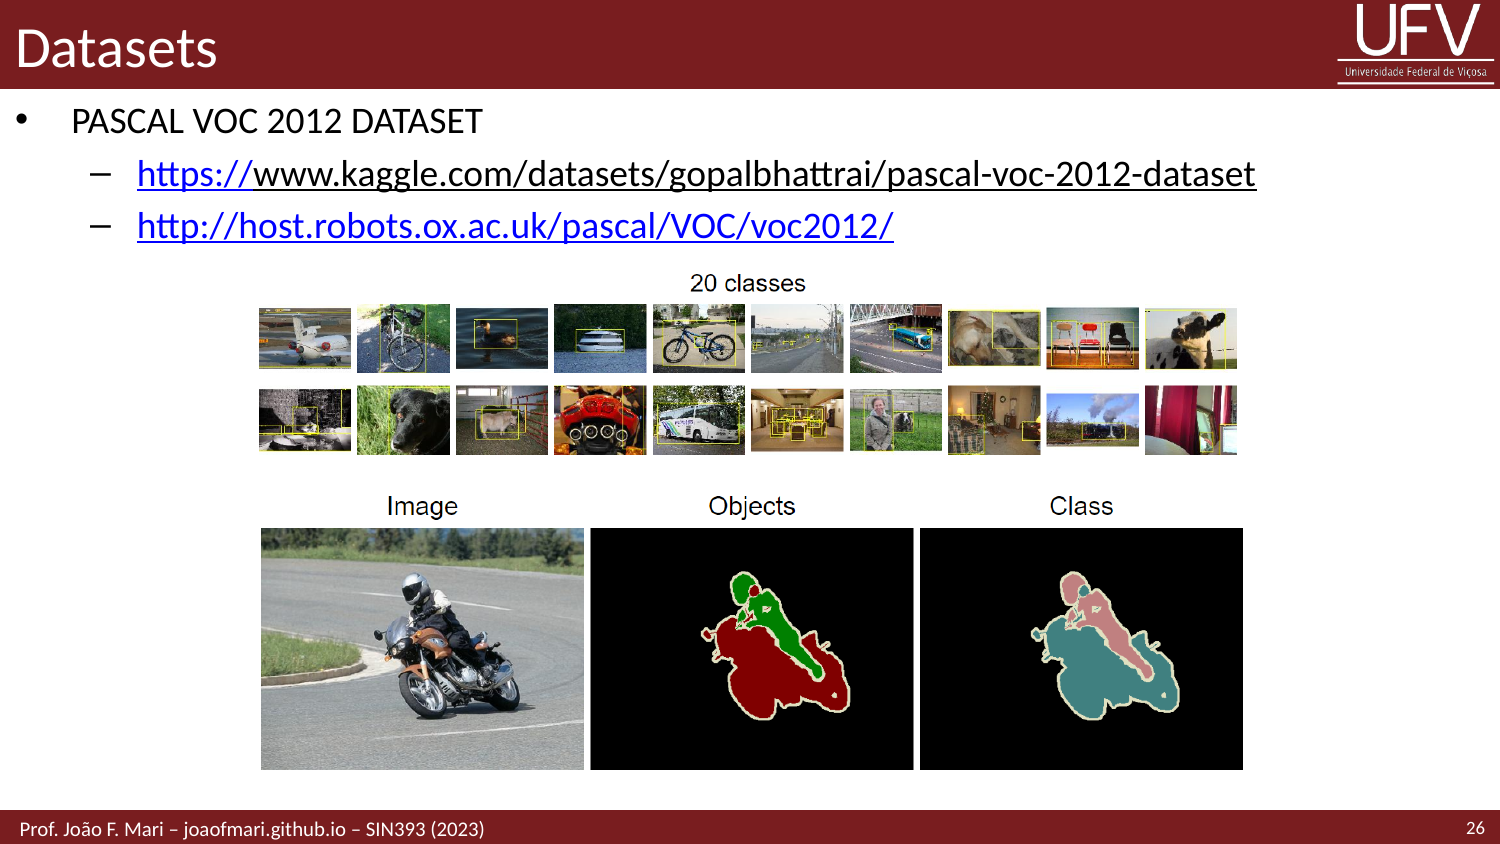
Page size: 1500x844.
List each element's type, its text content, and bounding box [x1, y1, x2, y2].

slide_number 26 [1328, 811, 1500, 844]
list PASCAL VOC 2012 DATASET https://www.kaggle.com/datasets/gopalbhattrai/pascal-voc-2012-dataset http://host.robots.ox.ac.uk/pascal/VOC/voc2012/ [0, 88, 1500, 812]
title Datasets [0, 0, 1500, 88]
picture [235, 254, 1264, 801]
footer Prof. João F. Mari – joaofmari.github.io – SIN393 (2023) [0, 812, 1034, 844]
